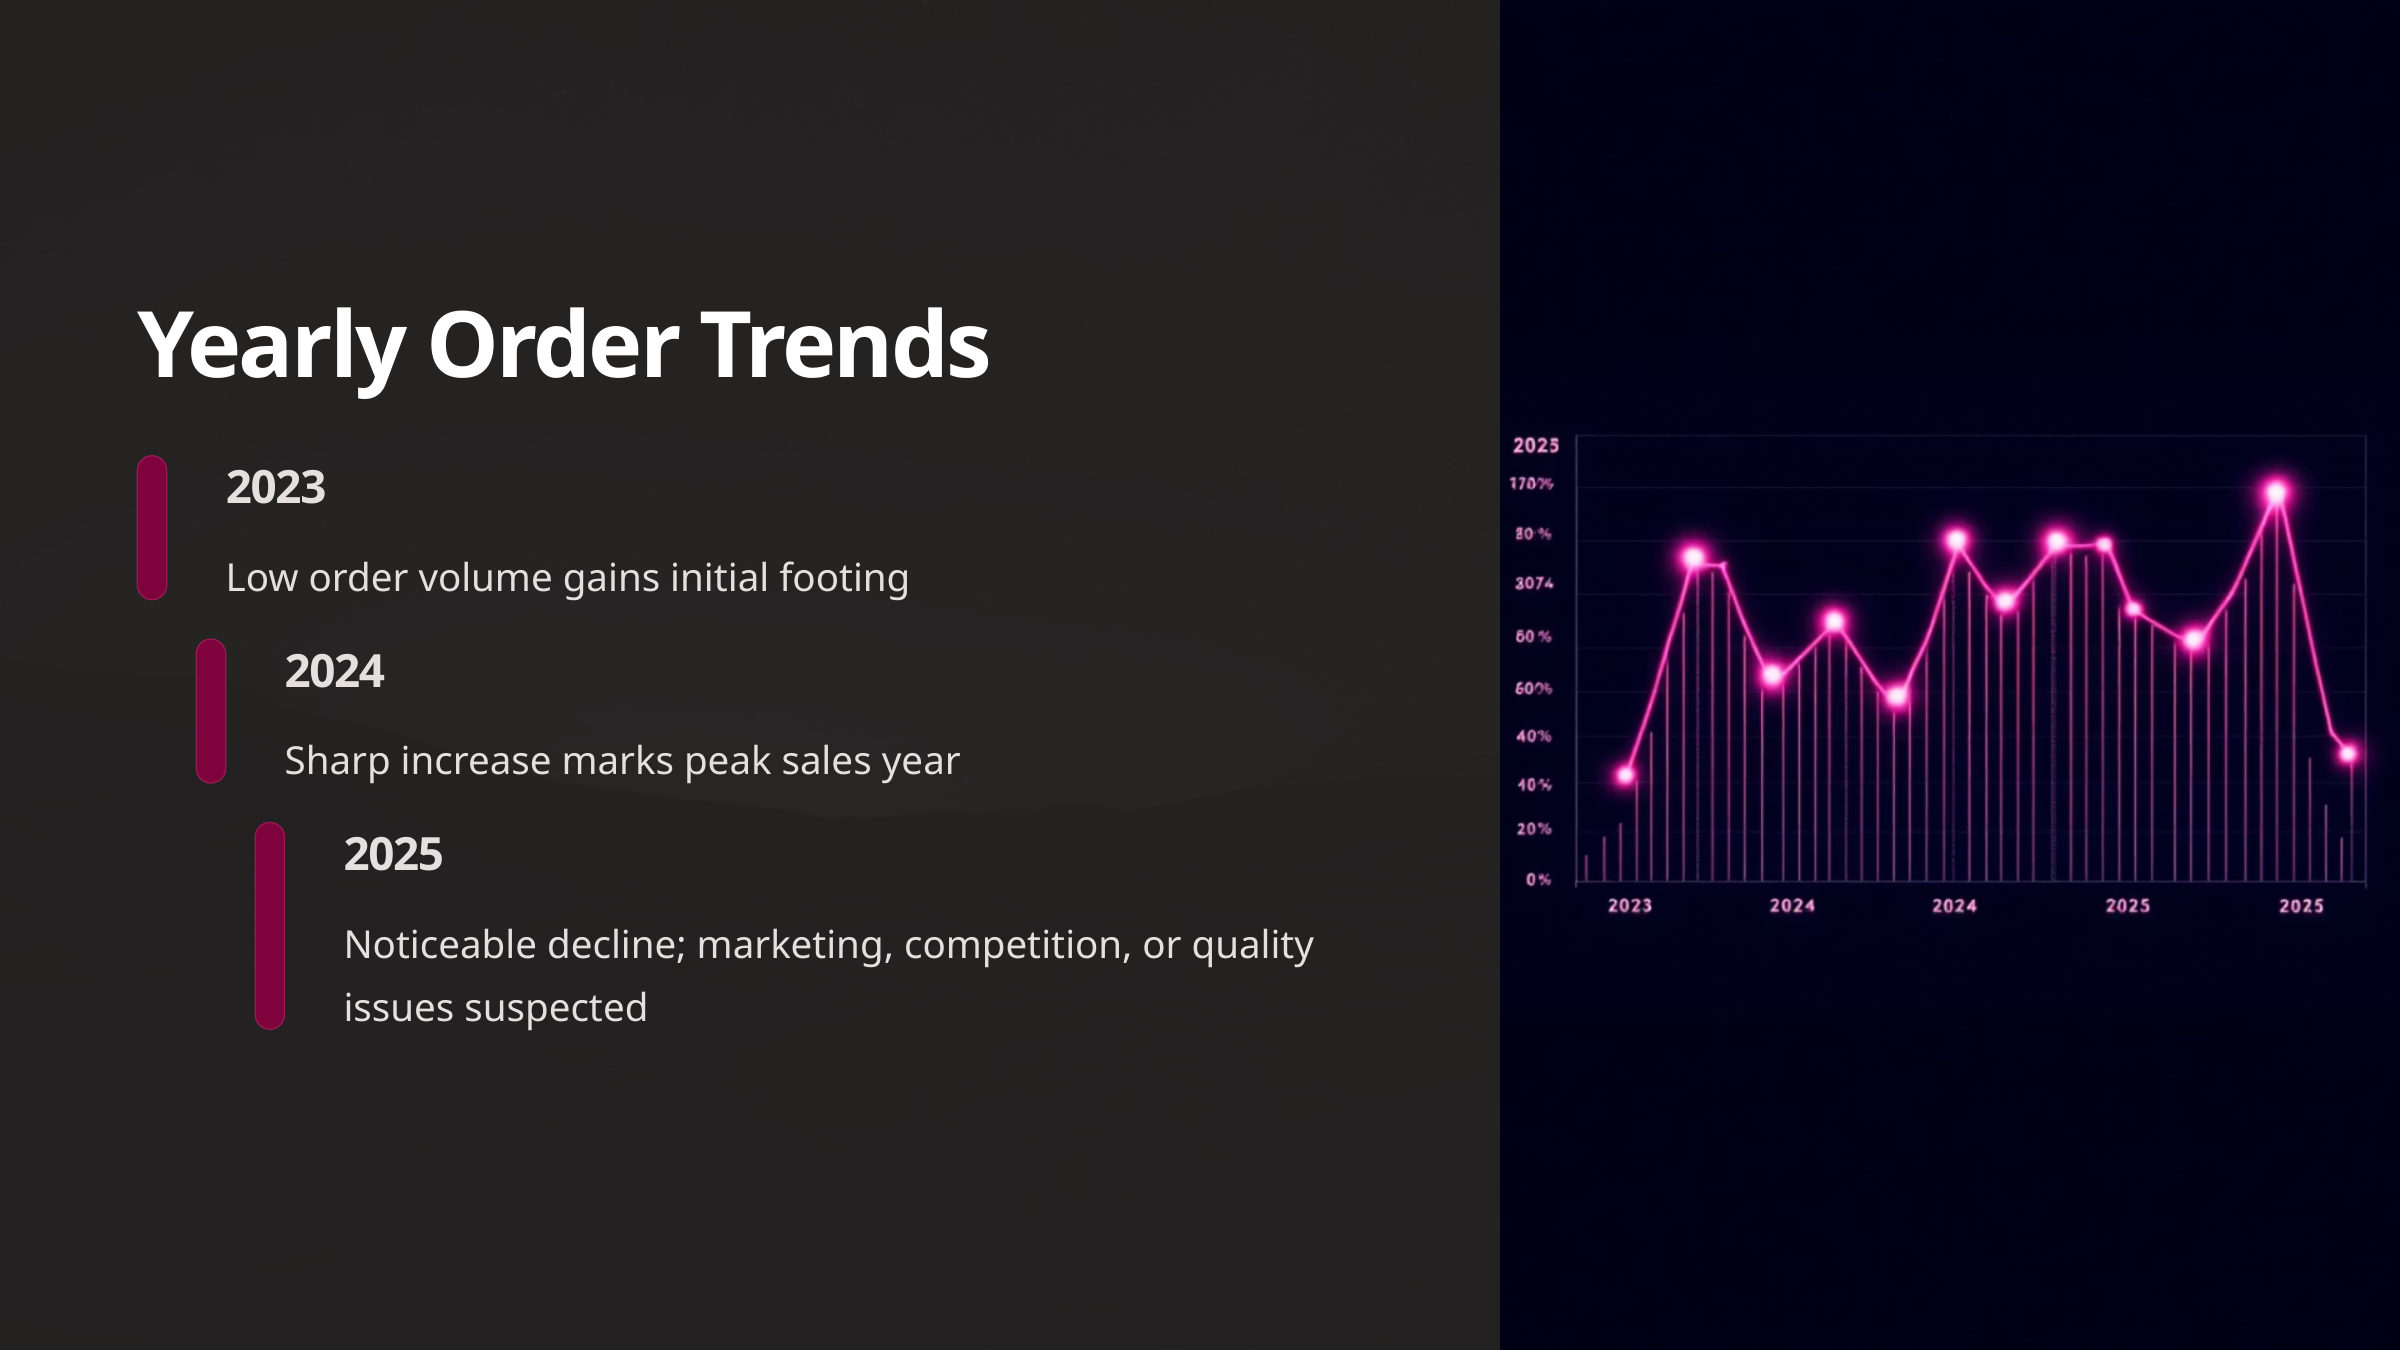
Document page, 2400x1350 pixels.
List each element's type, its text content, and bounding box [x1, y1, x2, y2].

text_box 2025 [343, 822, 806, 881]
text_box 2024 [284, 639, 747, 697]
text_box [196, 639, 226, 784]
text_box [255, 822, 285, 1030]
picture [1499, 0, 2400, 1350]
text_box Yearly Order Trends [137, 281, 1062, 397]
text_box 2023 [225, 455, 688, 514]
text_box Low order volume gains initial footing [225, 536, 1363, 600]
text_box [137, 455, 167, 600]
text_box Sharp increase marks peak sales year [284, 720, 1363, 784]
text_box Noticeable decline; marketing, competition, or quality issues suspected [343, 903, 1363, 1030]
